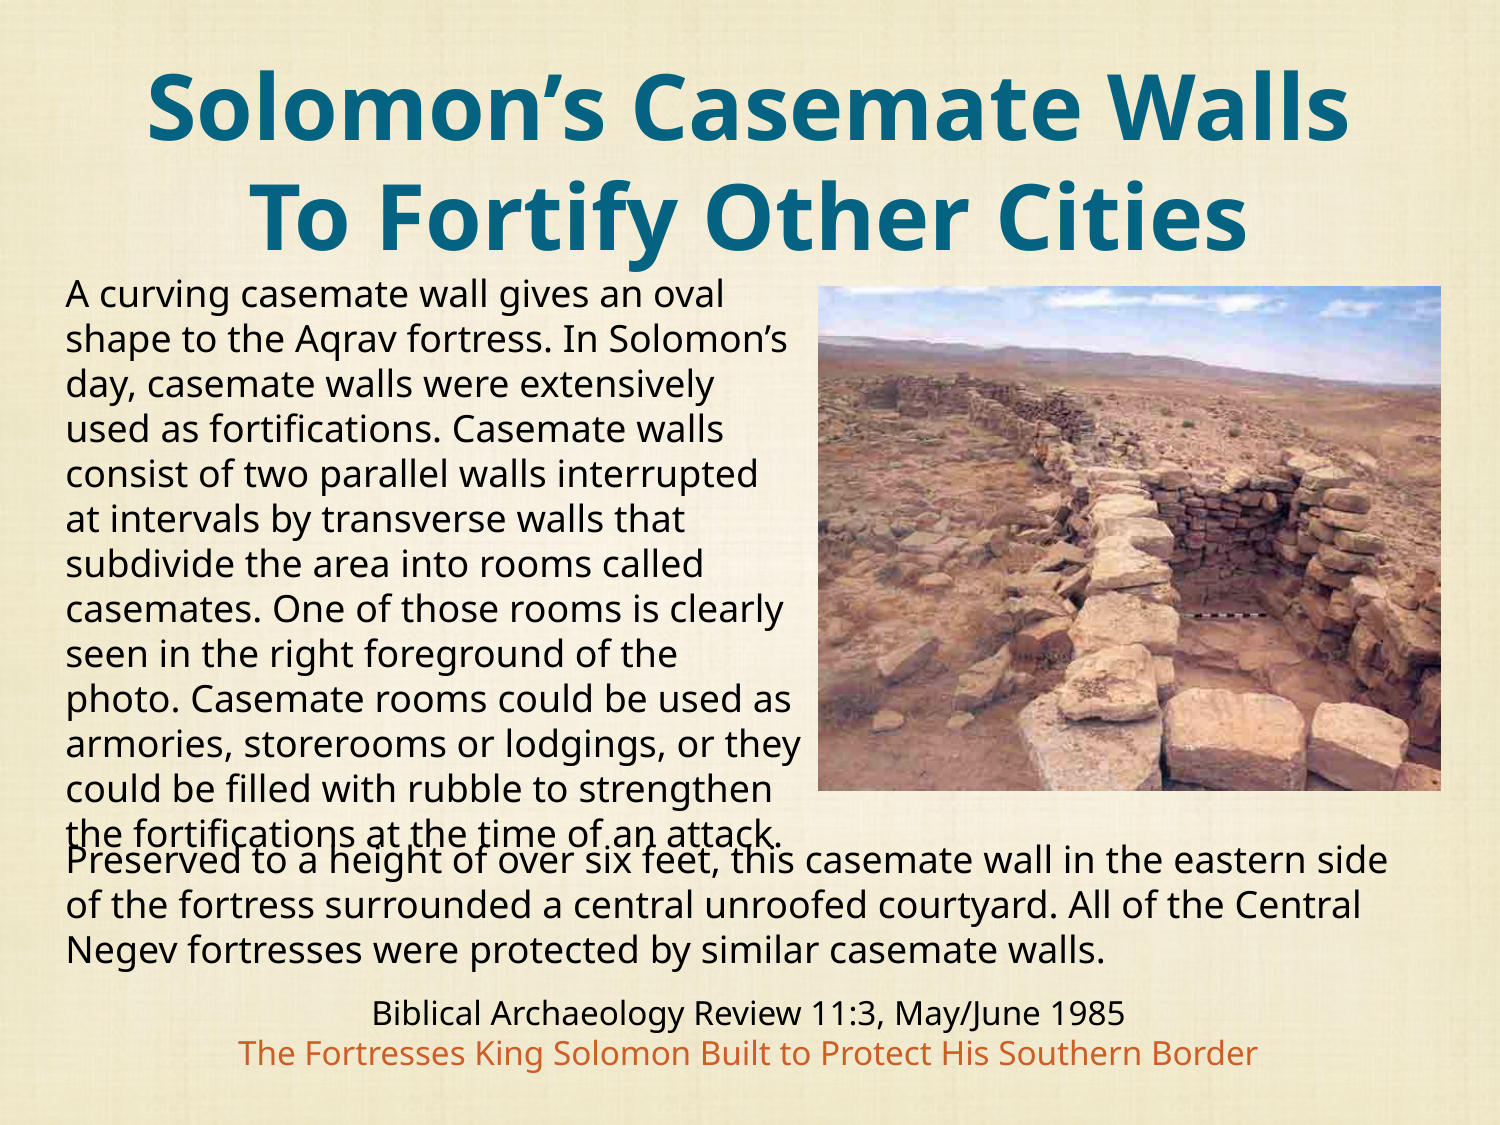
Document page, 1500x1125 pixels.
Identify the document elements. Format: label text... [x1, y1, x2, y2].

picture [817, 286, 1442, 791]
text_box A curving casemate wall gives an oval shape to the Aqrav fortress. In Solomon’s day, casemate walls were extensively used as fortifications. Casemate walls consist of two parallel walls interrupted at intervals by transverse walls that subdivide the area into rooms called casemates. One of those rooms is clearly seen in the right foreground of the photo. Casemate rooms could be used as armories, storerooms or lodgings, or they could be filled with rubble to strengthen the fortifications at the time of an attack. [50, 262, 818, 829]
text_box Biblical Archaeology Review 11:3, May/June 1985 The Fortresses King Solomon Built to Protect His Southern Border [98, 985, 1400, 1080]
title Solomon’s Casemate Walls To Fortify Other Cities [112, 72, 1386, 246]
text_box Preserved to a height of over six feet, this casemate wall in the eastern side of the fortress surrounded a central unroofed courtyard. All of the Central Negev fortresses were protected by similar casemate walls. [50, 829, 1441, 979]
